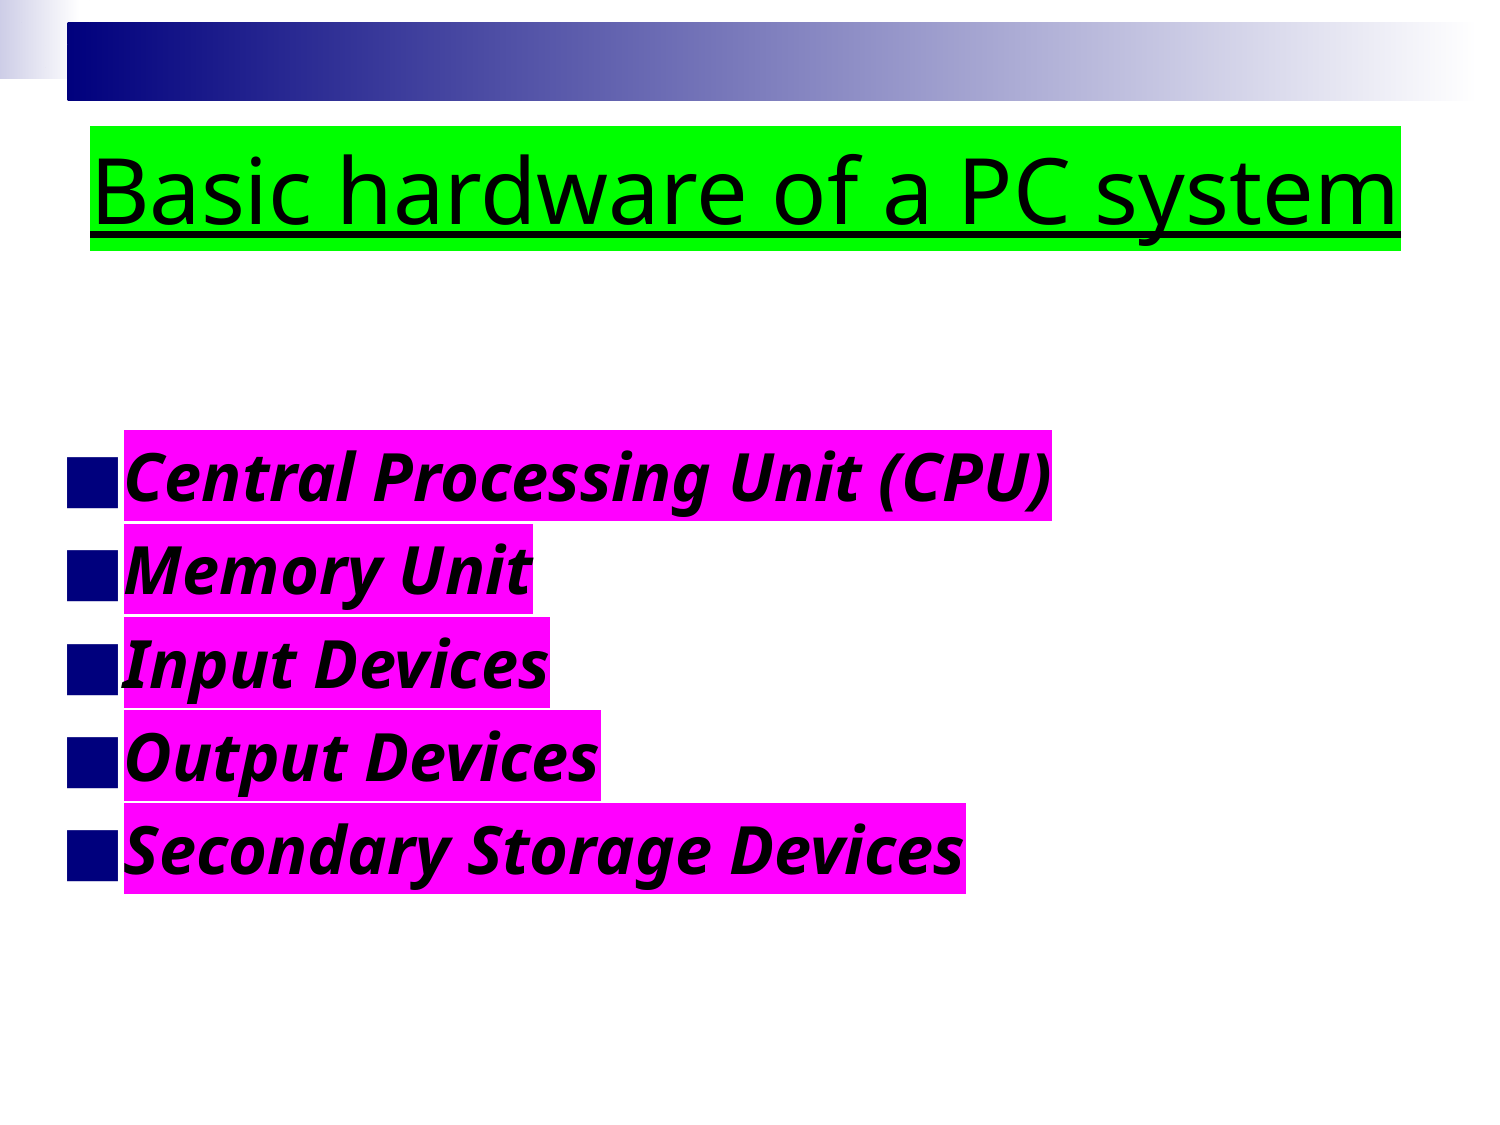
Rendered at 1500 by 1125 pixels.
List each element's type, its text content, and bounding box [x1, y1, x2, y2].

title Basic hardware of a PC system [75, 75, 1425, 300]
list Central Processing Unit (CPU) Memory Unit Input Devices Output Devices Secondary Storage Devices [45, 427, 1396, 1065]
